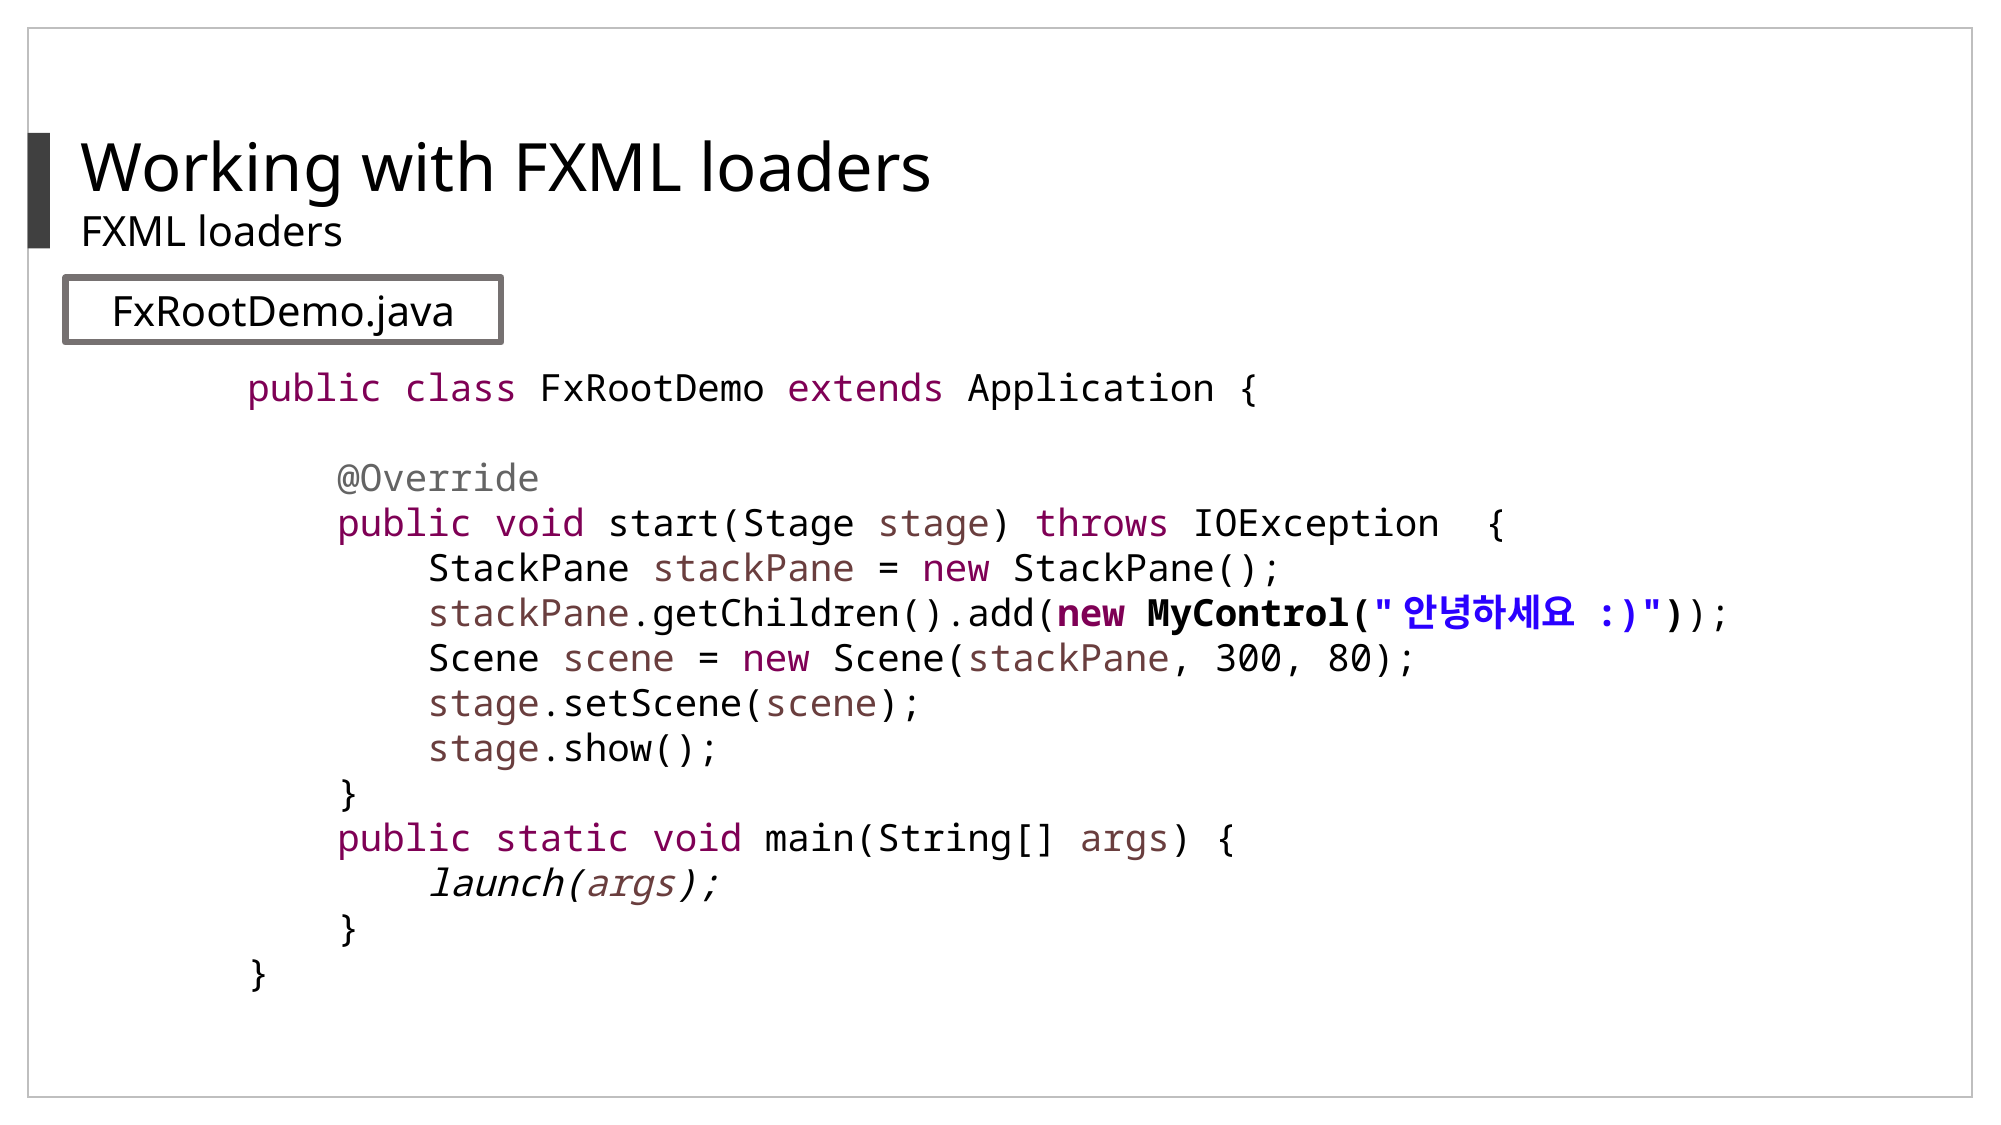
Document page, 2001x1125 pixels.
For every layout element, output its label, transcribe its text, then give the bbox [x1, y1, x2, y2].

text_box [27, 132, 51, 249]
text_box Working with FXML loaders FXML loaders [65, 117, 1419, 263]
text_box public class FxRootDemo extends Application { @Override public void start(Stage stage) throws IOException { StackPane stackPane = new StackPane(); stackPane.getChildren().add(new MyControl("안녕하세요 :)")); Scene scene = new Scene(stackPane, 300, 80); stage.setScene(scene); stage.show(); } public static void main(String[] args) { launch(args); } } [232, 356, 1768, 1047]
text_box FxRootDemo.java [65, 277, 502, 343]
text_box [27, 27, 1973, 1098]
